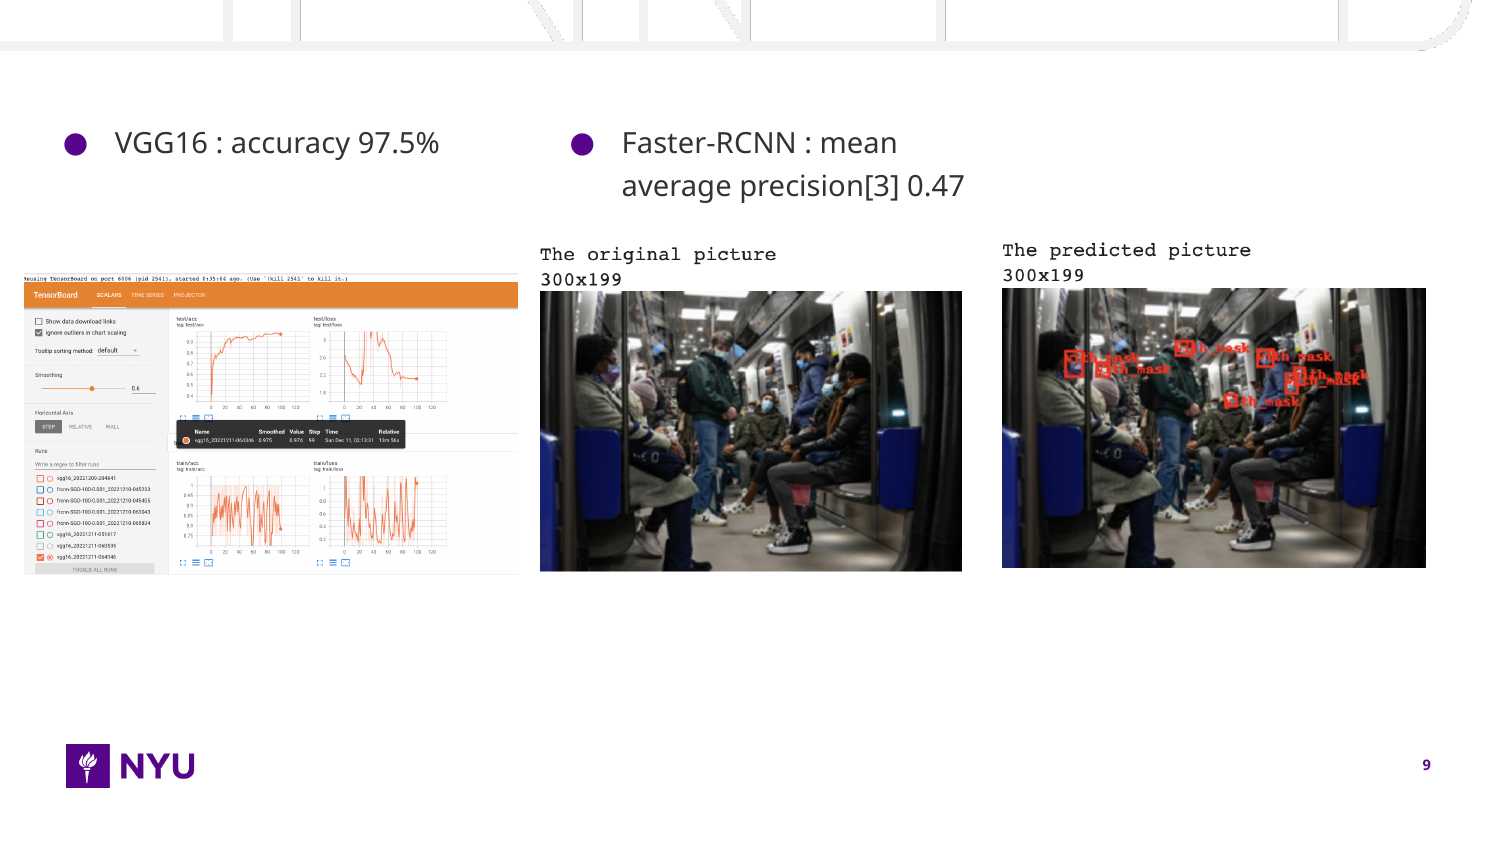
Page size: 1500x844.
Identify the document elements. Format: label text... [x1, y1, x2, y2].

picture [0, 0, 1496, 51]
picture [24, 273, 518, 576]
picture [66, 744, 195, 788]
picture [531, 236, 969, 574]
text_box Faster-RCNN : mean average precision[3] 0.47 [531, 100, 1024, 218]
picture [996, 237, 1434, 573]
text_box VGG16 : accuracy 97.5% [24, 100, 518, 174]
